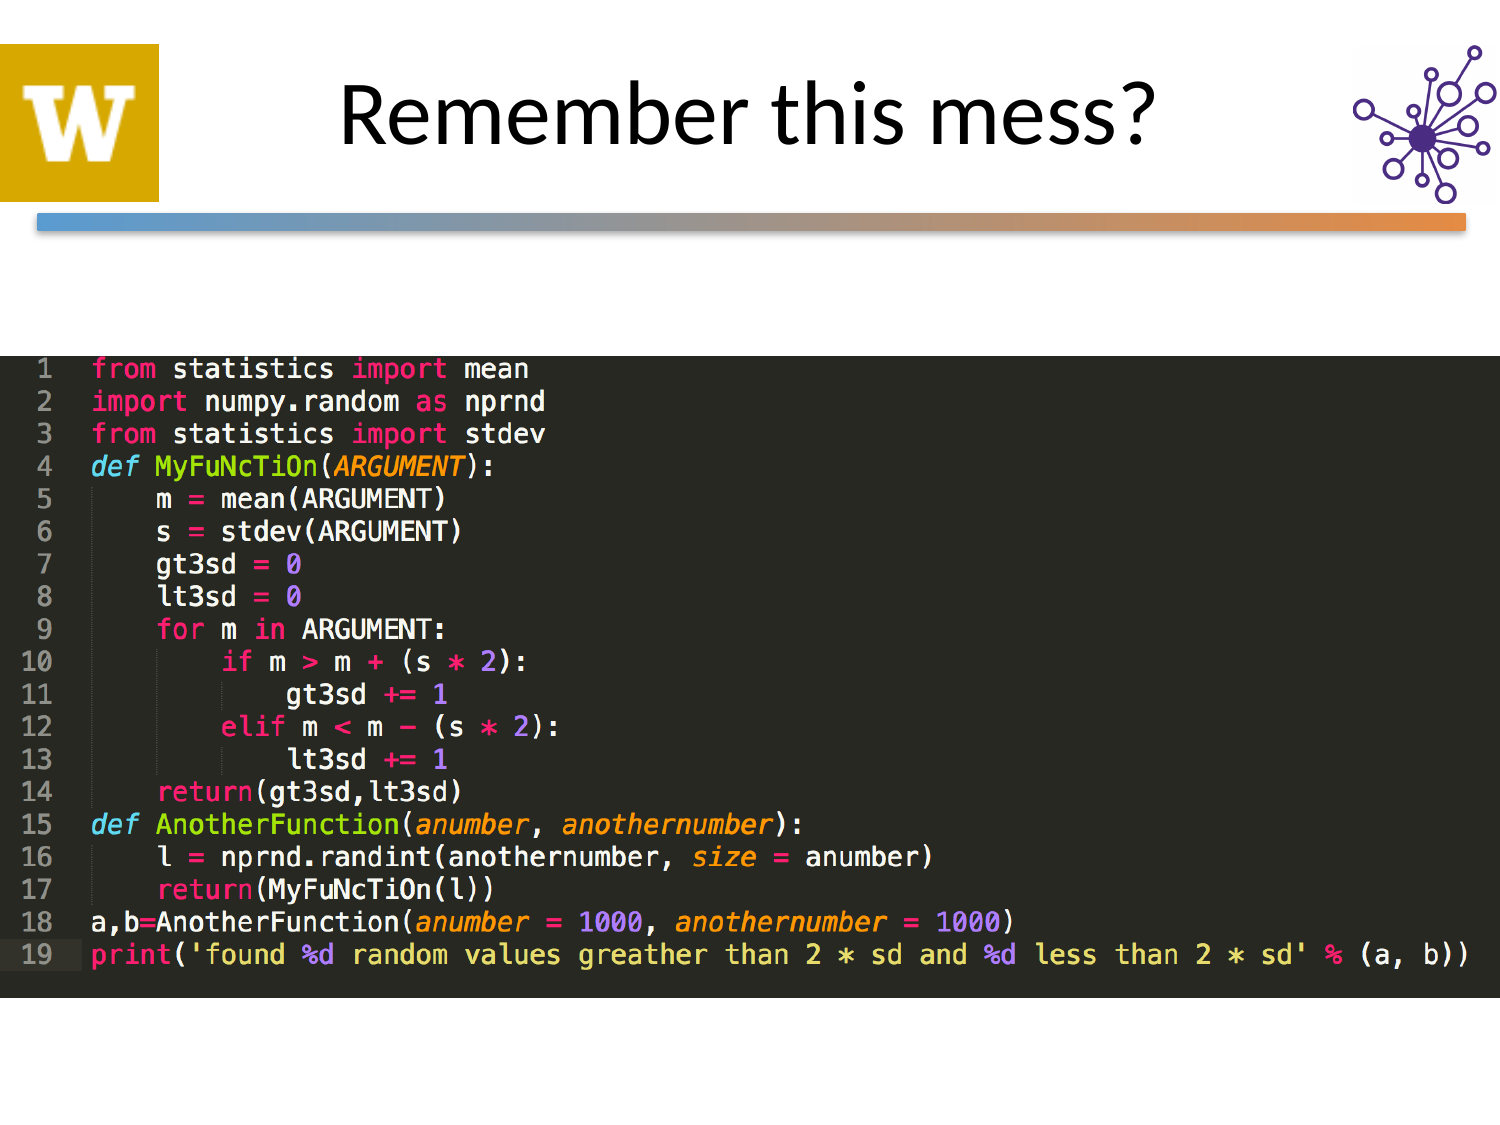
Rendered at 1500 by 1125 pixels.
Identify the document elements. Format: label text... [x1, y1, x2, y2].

picture [1425, 45, 1497, 204]
title Remember this mess? [75, 45, 1425, 233]
picture [0, 356, 1500, 998]
picture [0, 44, 159, 202]
